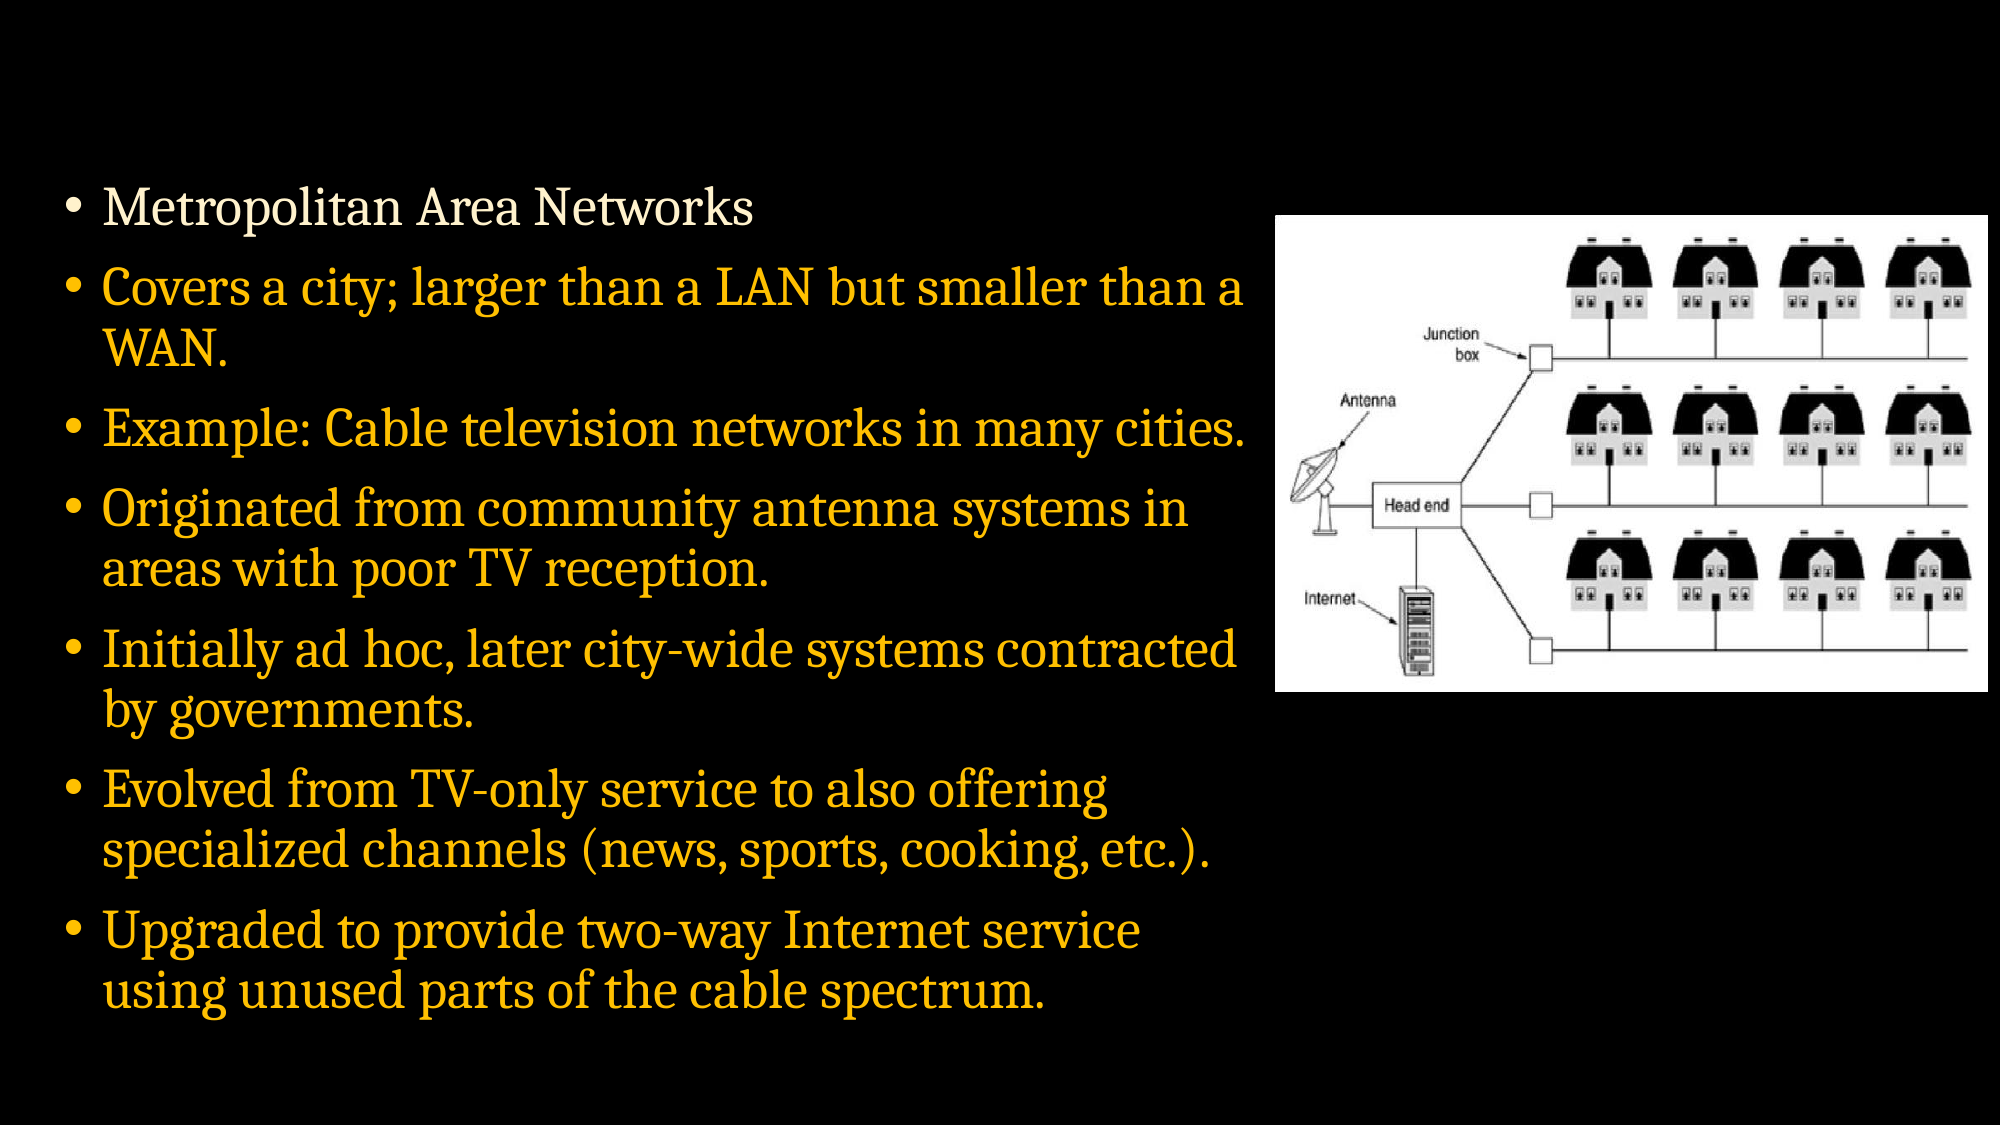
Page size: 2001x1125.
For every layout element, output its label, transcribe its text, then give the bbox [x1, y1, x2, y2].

picture [1274, 215, 1988, 692]
list Metropolitan Area Networks Covers a city; larger than a LAN but smaller than a WAN. Example: Cable television networks in many cities. Originated from community antenna systems in areas with poor TV reception. Initially ad hoc, later city-wide systems contracted by governments. Evolved from TV-only service to also offering specialized channels (news, sports, cooking, etc.). Upgraded to provide two-way Internet service using unused parts of the cable spectrum. [48, 169, 1275, 1078]
